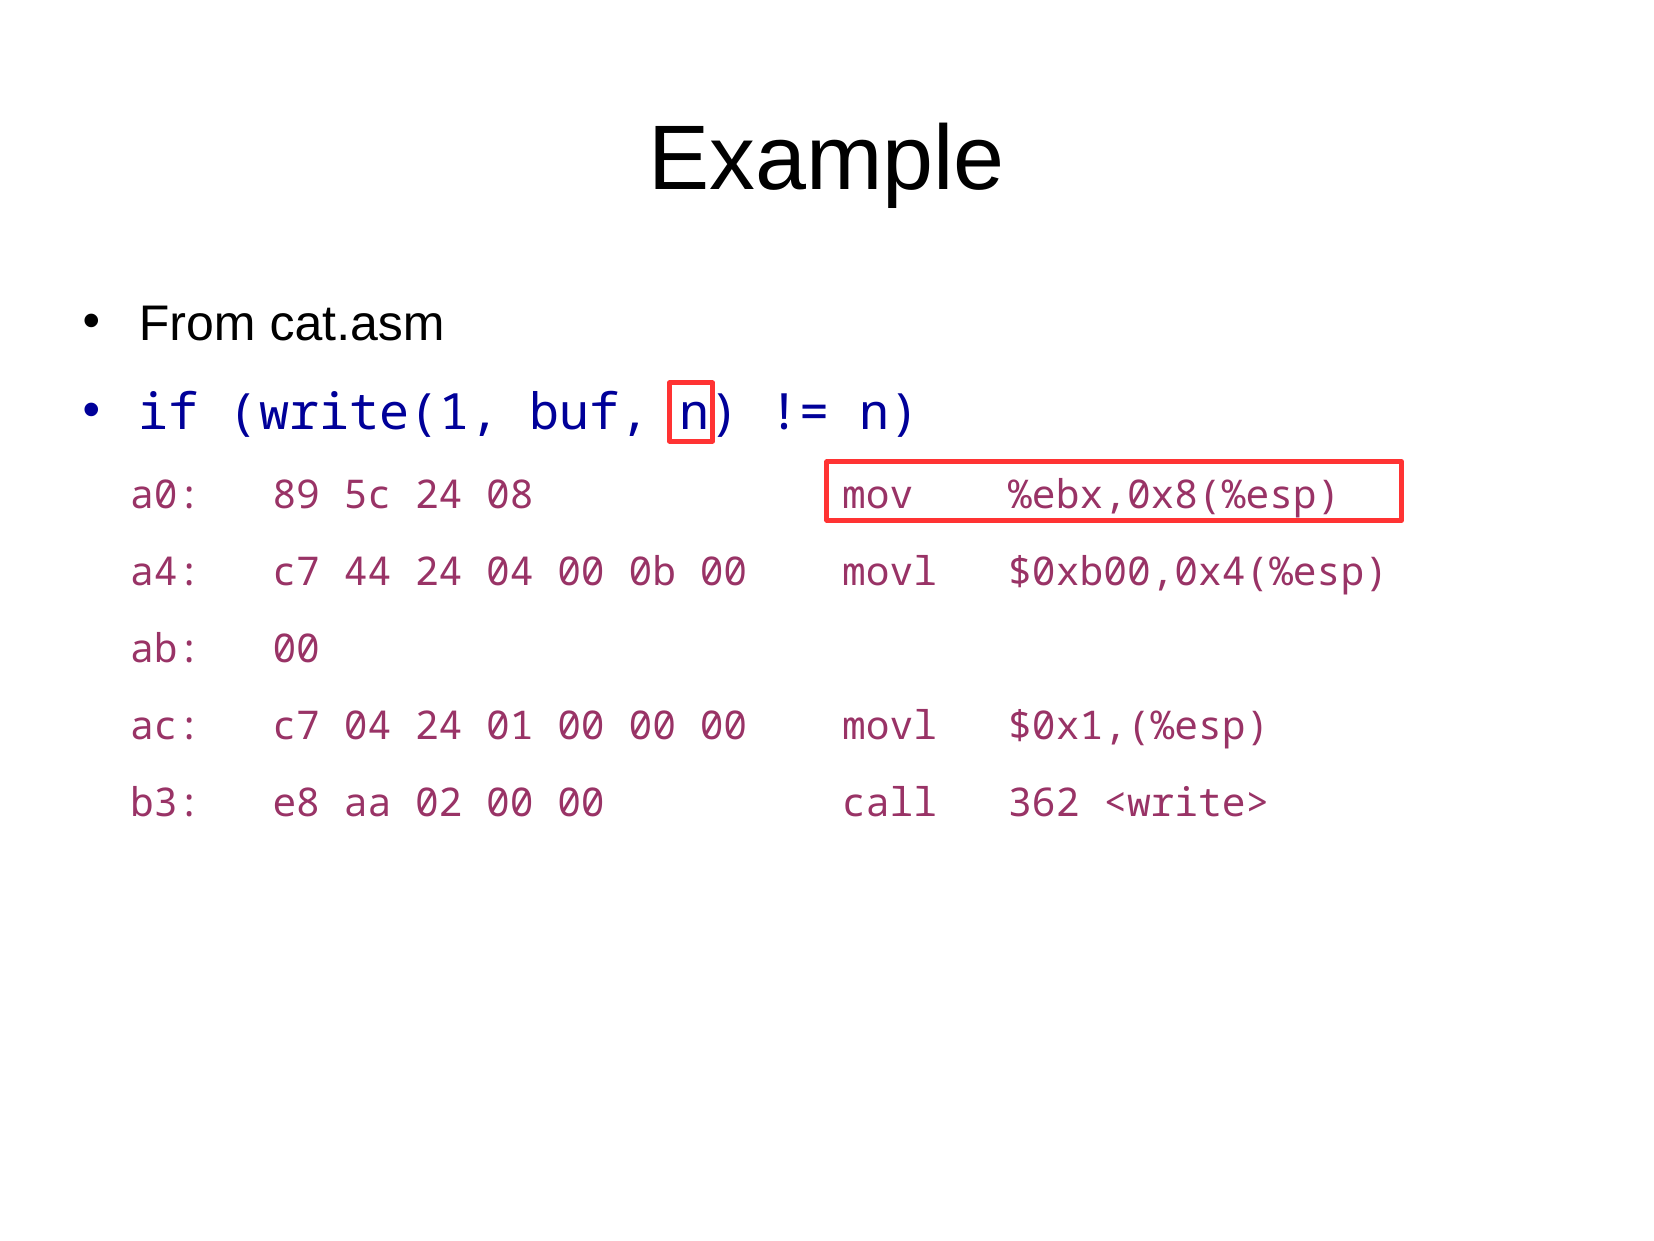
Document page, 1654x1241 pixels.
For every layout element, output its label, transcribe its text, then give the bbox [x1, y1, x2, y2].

title Example [82, 49, 1571, 257]
text_box [669, 382, 713, 442]
text_box [826, 461, 1402, 521]
list From cat.asm if (write(1, buf, n) != n) a0: 89 5c 24 08 mov %ebx,0x8(%esp) a4: c7 44 24 04 00 0b 00 movl $0xb00,0x4(%esp) ab: 00 ac: c7 04 24 01 00 00 00 movl $0x1,(%esp) b3: e8 aa 02 00 00 call 362 <write> [82, 290, 1571, 1010]
